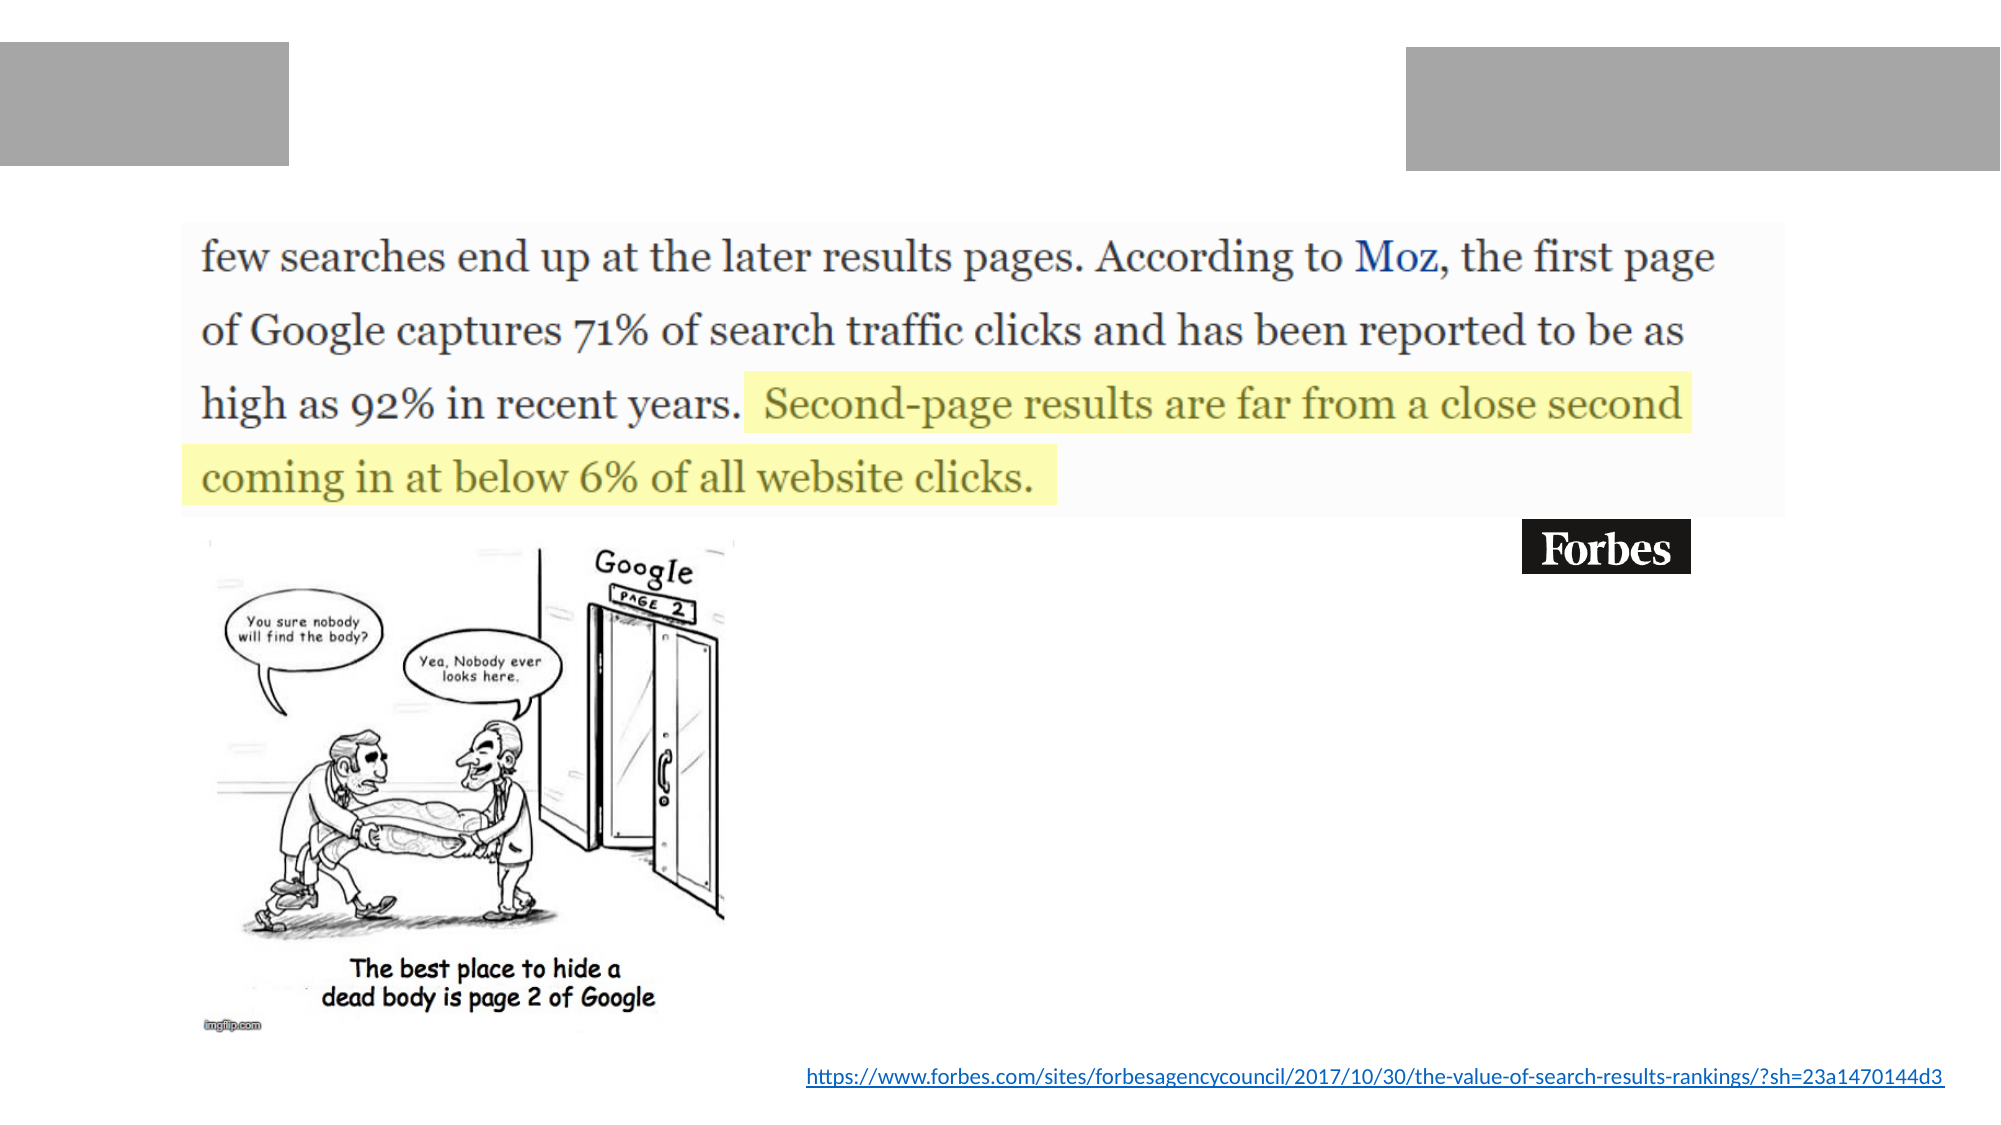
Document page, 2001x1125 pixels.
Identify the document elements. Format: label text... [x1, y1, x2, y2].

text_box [181, 221, 1785, 574]
text_box [1406, 47, 2000, 171]
text_box [0, 42, 289, 166]
picture [201, 540, 767, 1033]
text_box https://www.forbes.com/sites/forbesagencycouncil/2017/10/30/the-value-of-search-results-rankings/?sh=23a1470144d3 [791, 1054, 1962, 1124]
